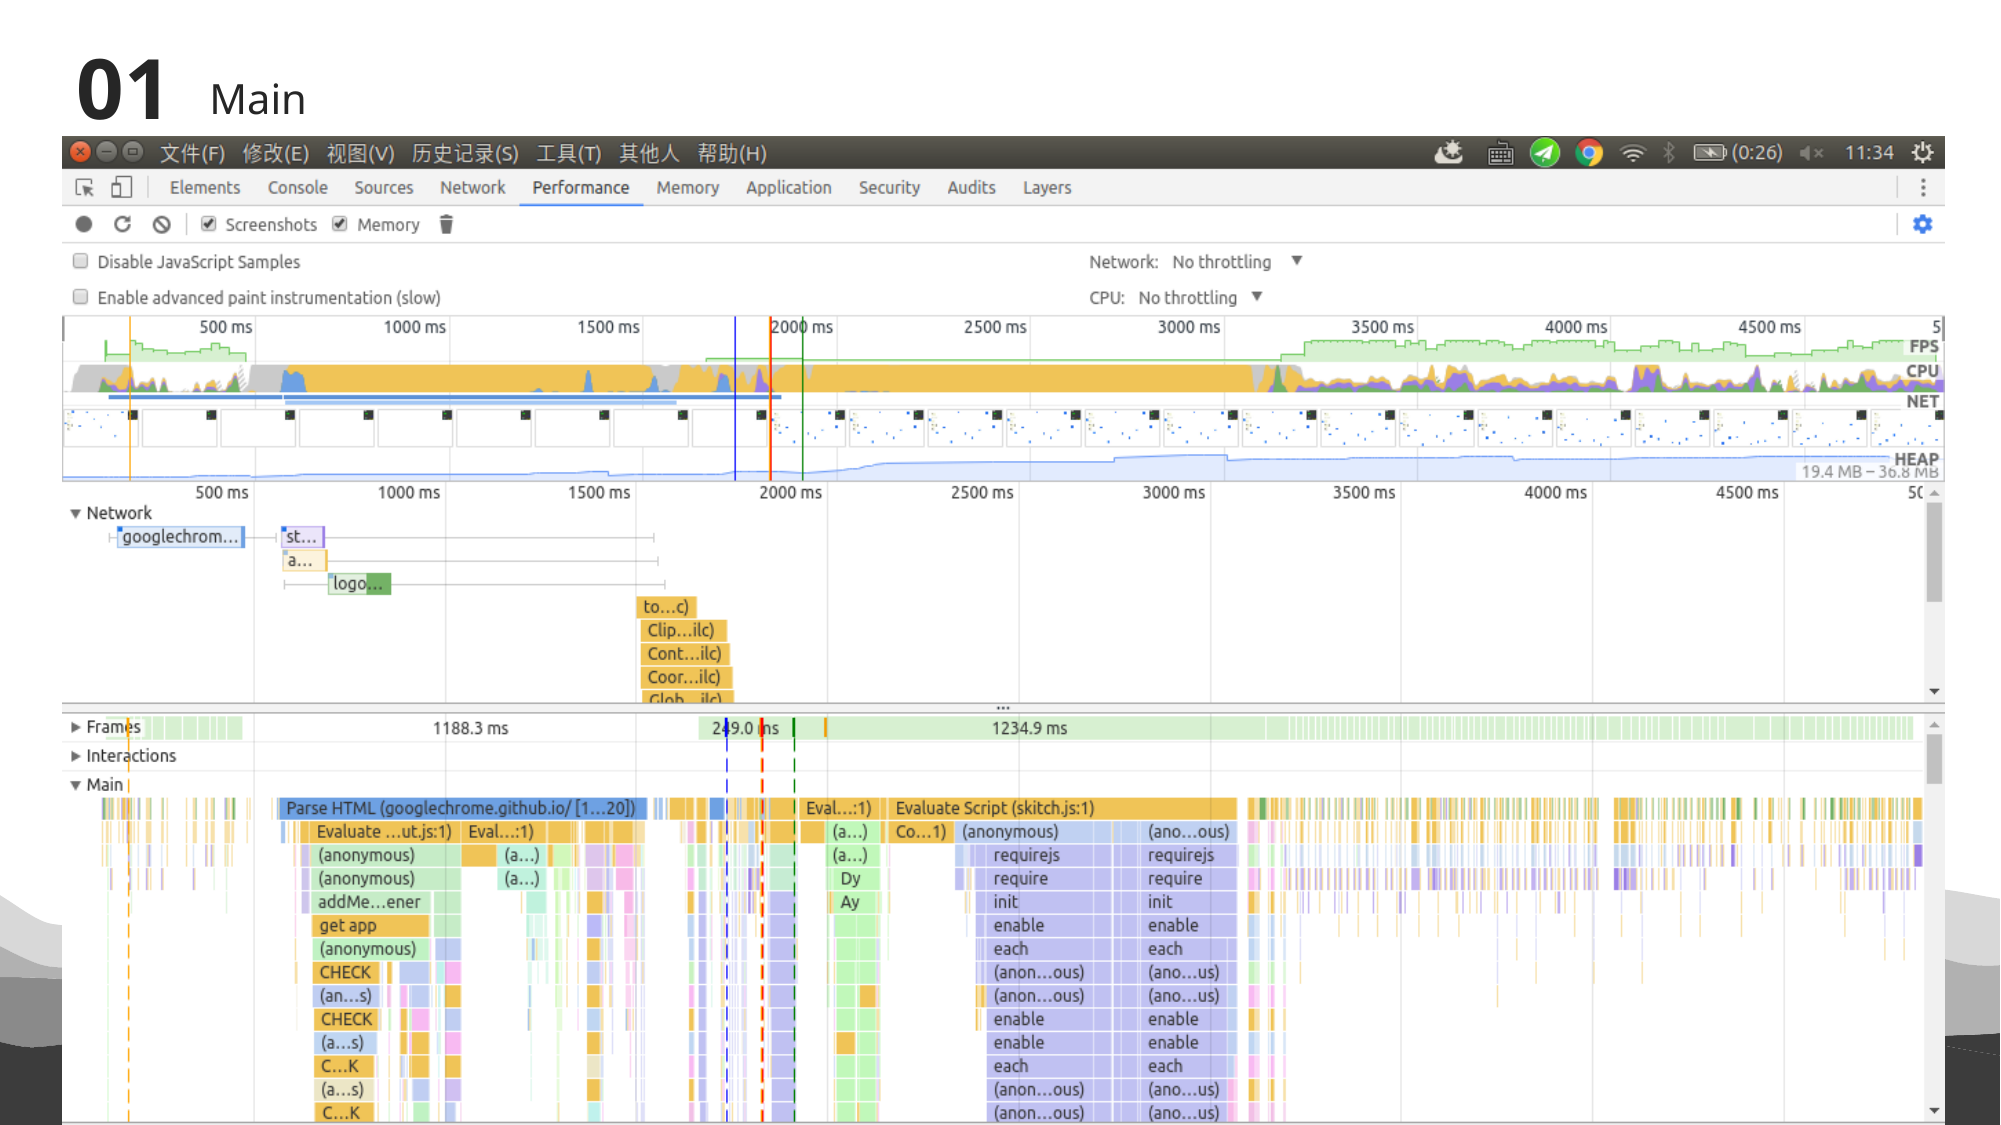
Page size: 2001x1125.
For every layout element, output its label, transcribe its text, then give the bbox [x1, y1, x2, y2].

list Main [194, 60, 582, 136]
picture [61, 136, 1945, 1125]
list 01 [61, 39, 195, 136]
